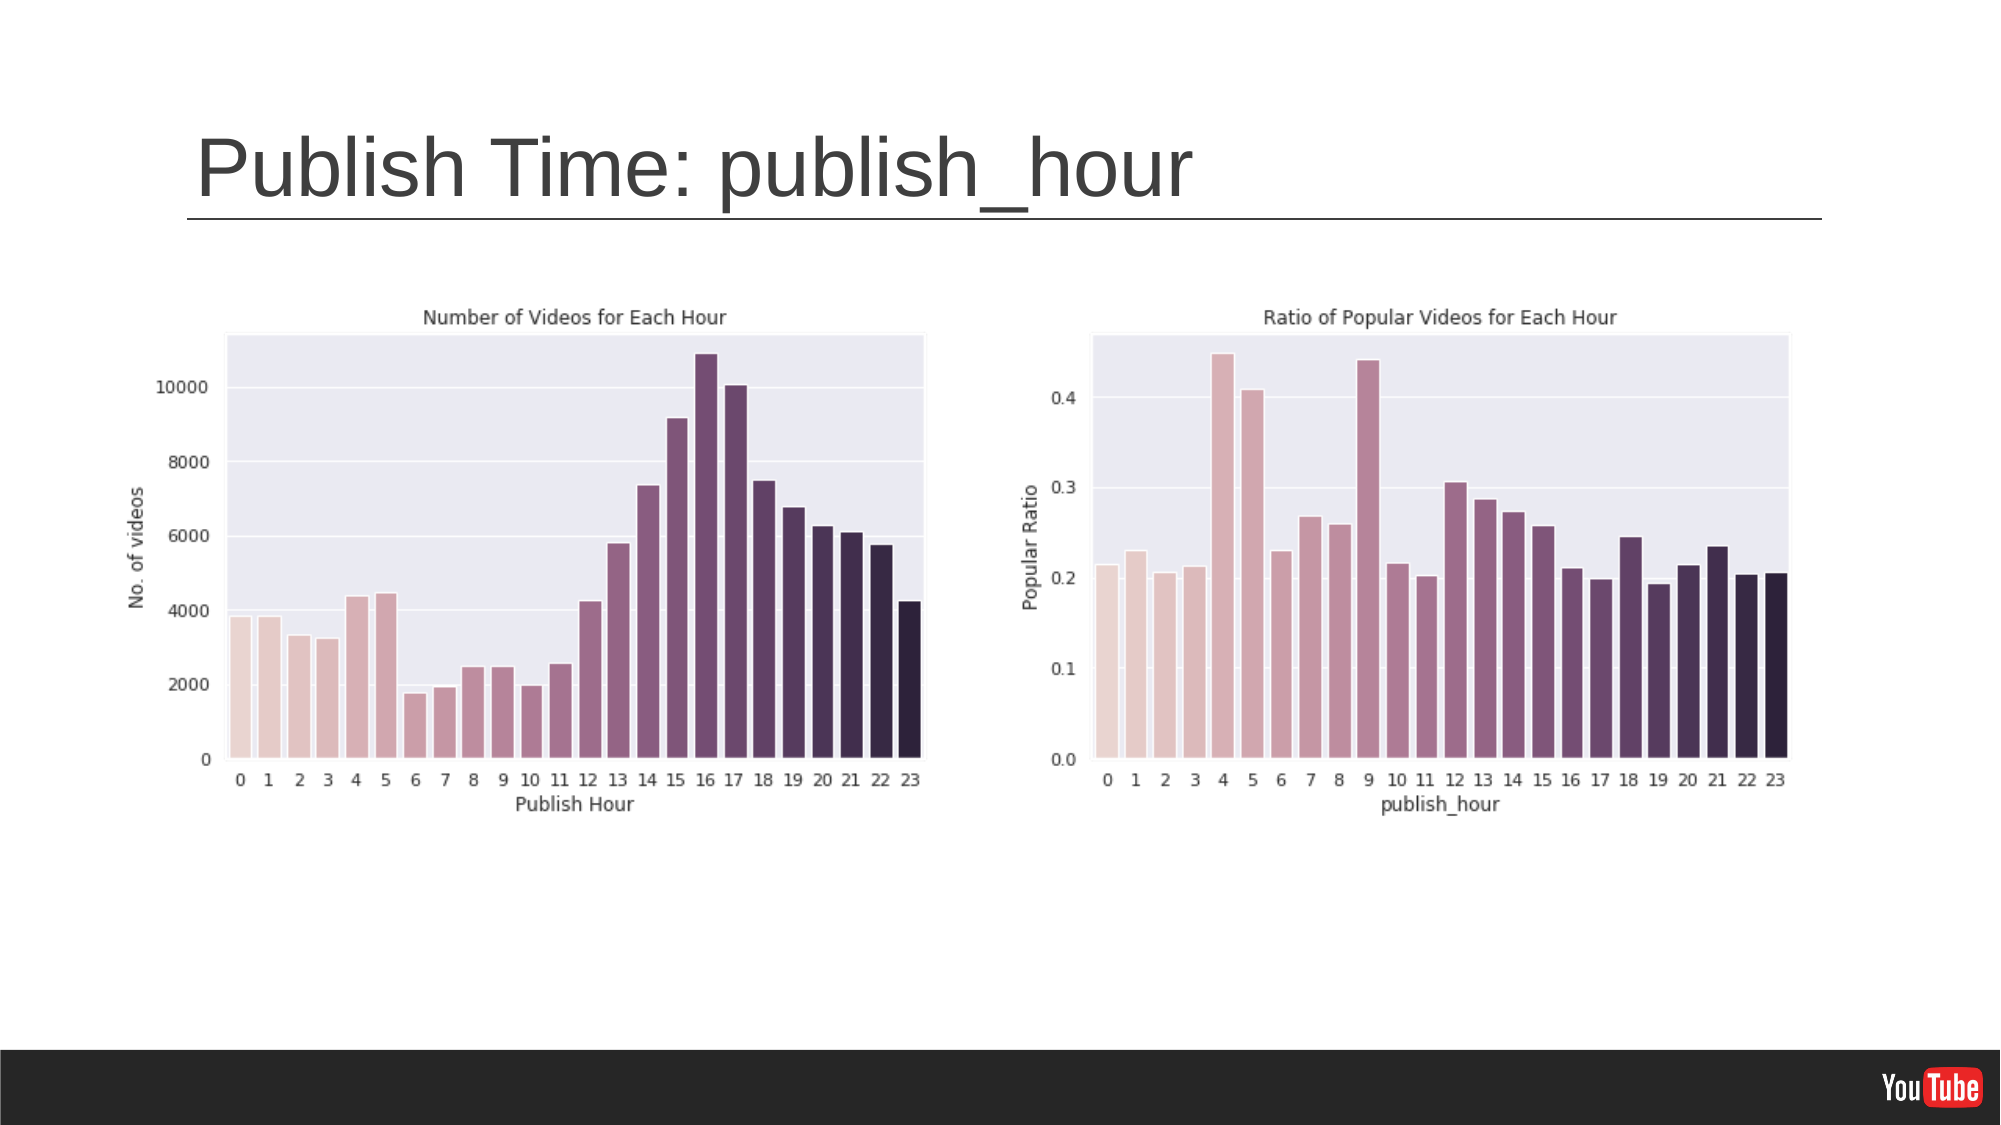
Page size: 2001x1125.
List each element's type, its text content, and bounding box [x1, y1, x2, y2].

picture [1012, 298, 1801, 827]
title Publish Time: publish_hour [180, 0, 1830, 223]
picture [1879, 1057, 1986, 1118]
picture [118, 298, 935, 827]
